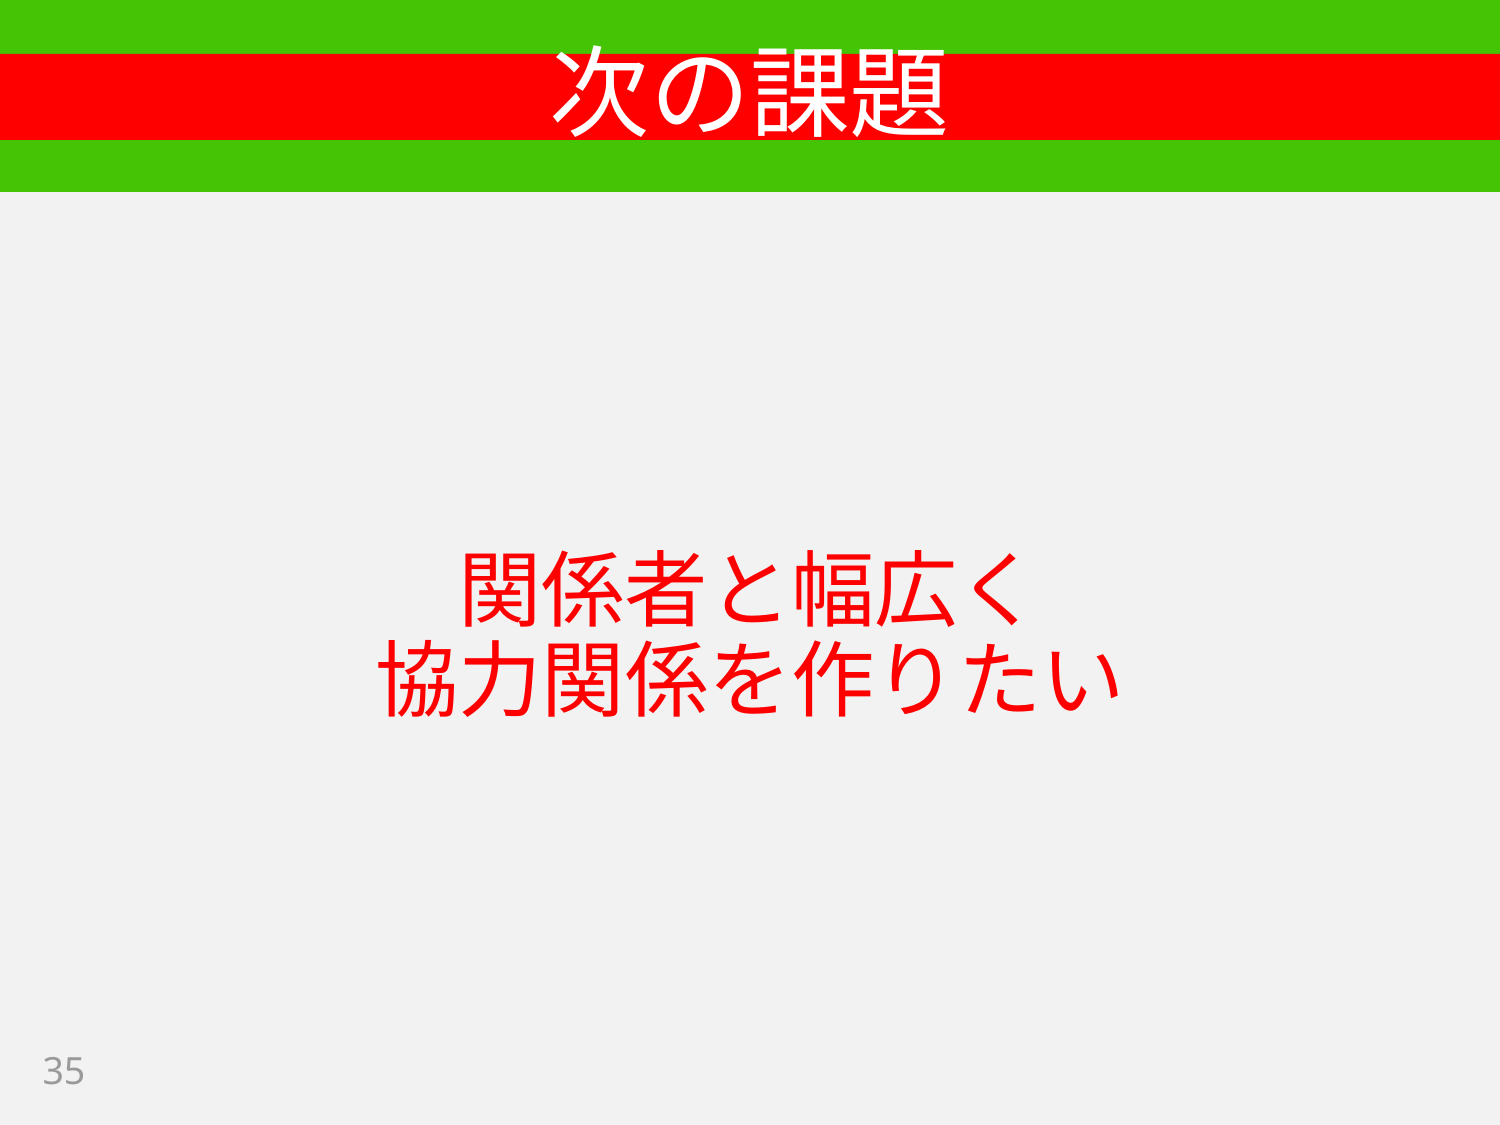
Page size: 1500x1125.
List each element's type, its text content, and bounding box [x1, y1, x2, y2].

title 次の課題 [0, 53, 1500, 140]
list 関係者と幅広く 協力関係を作りたい [103, 277, 1397, 1000]
slide_number 35 [27, 1042, 146, 1102]
